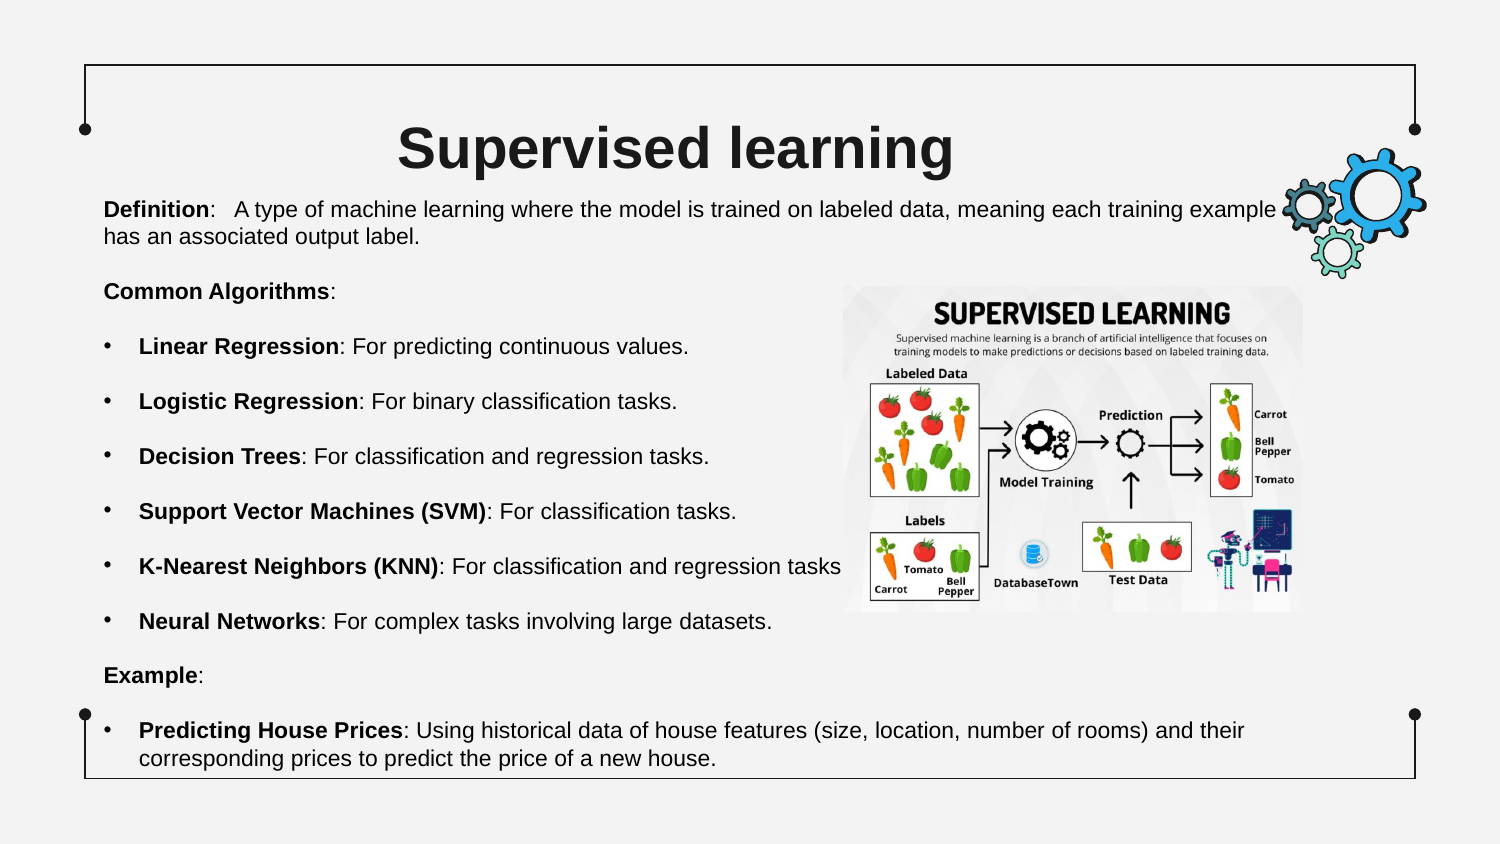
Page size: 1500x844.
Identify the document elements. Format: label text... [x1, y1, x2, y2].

subtitle Supervised learning [382, 0, 988, 186]
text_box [1281, 147, 1428, 280]
text_box Definition: A type of machine learning where the model is trained on labeled data, meaning each training example has an associated output label. Common Algorithms: Linear Regression: For predicting continuous values. Logistic Regression: For binary classification tasks. Decision Trees: For classification and regression tasks. Support Vector Machines (SVM): For classification tasks. K-Nearest Neighbors (KNN): For classification and regression tasks. Neural Networks: For complex tasks involving large datasets. Example: Predicting House Prices: Using historical data of house features (size, location, number of rooms) and their corresponding prices to predict the price of a new house. [88, 186, 1295, 779]
picture [842, 285, 1303, 613]
